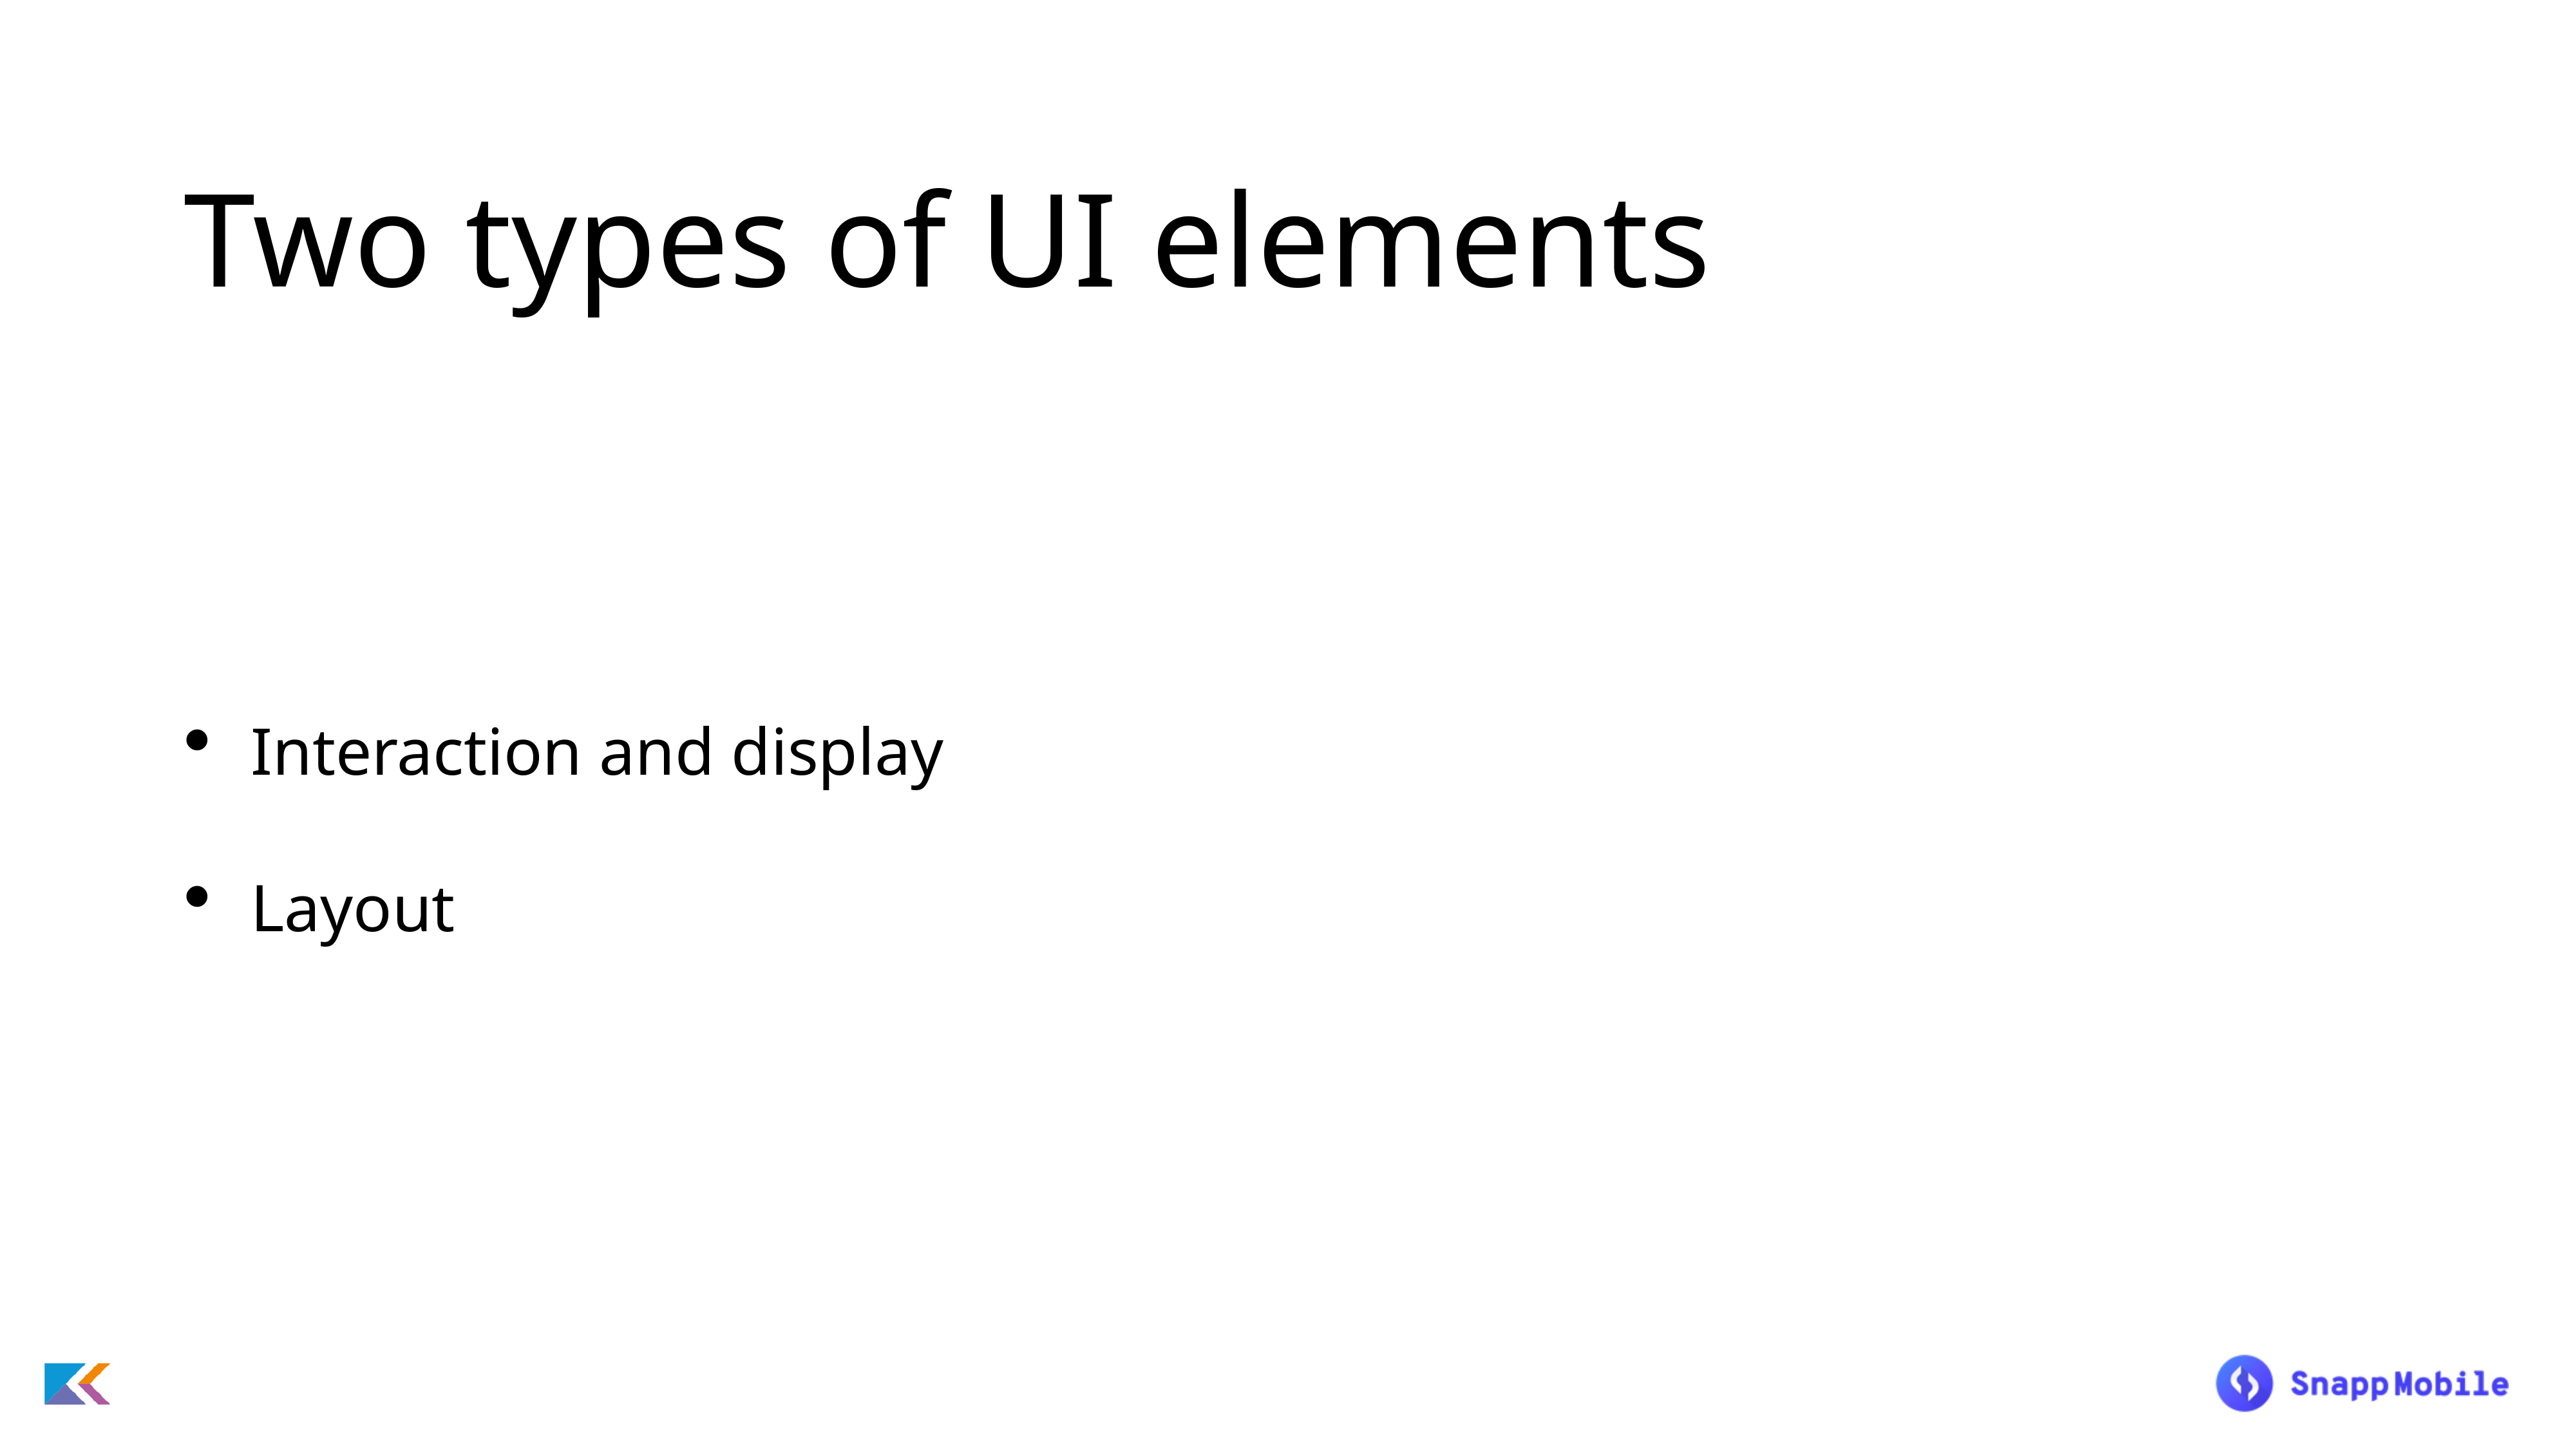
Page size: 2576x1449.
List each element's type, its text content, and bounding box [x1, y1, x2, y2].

list Interaction and display Layout [178, 393, 2097, 1262]
picture [35, 1358, 118, 1410]
title Two types of UI elements [178, 114, 2097, 357]
picture [2197, 1336, 2529, 1431]
